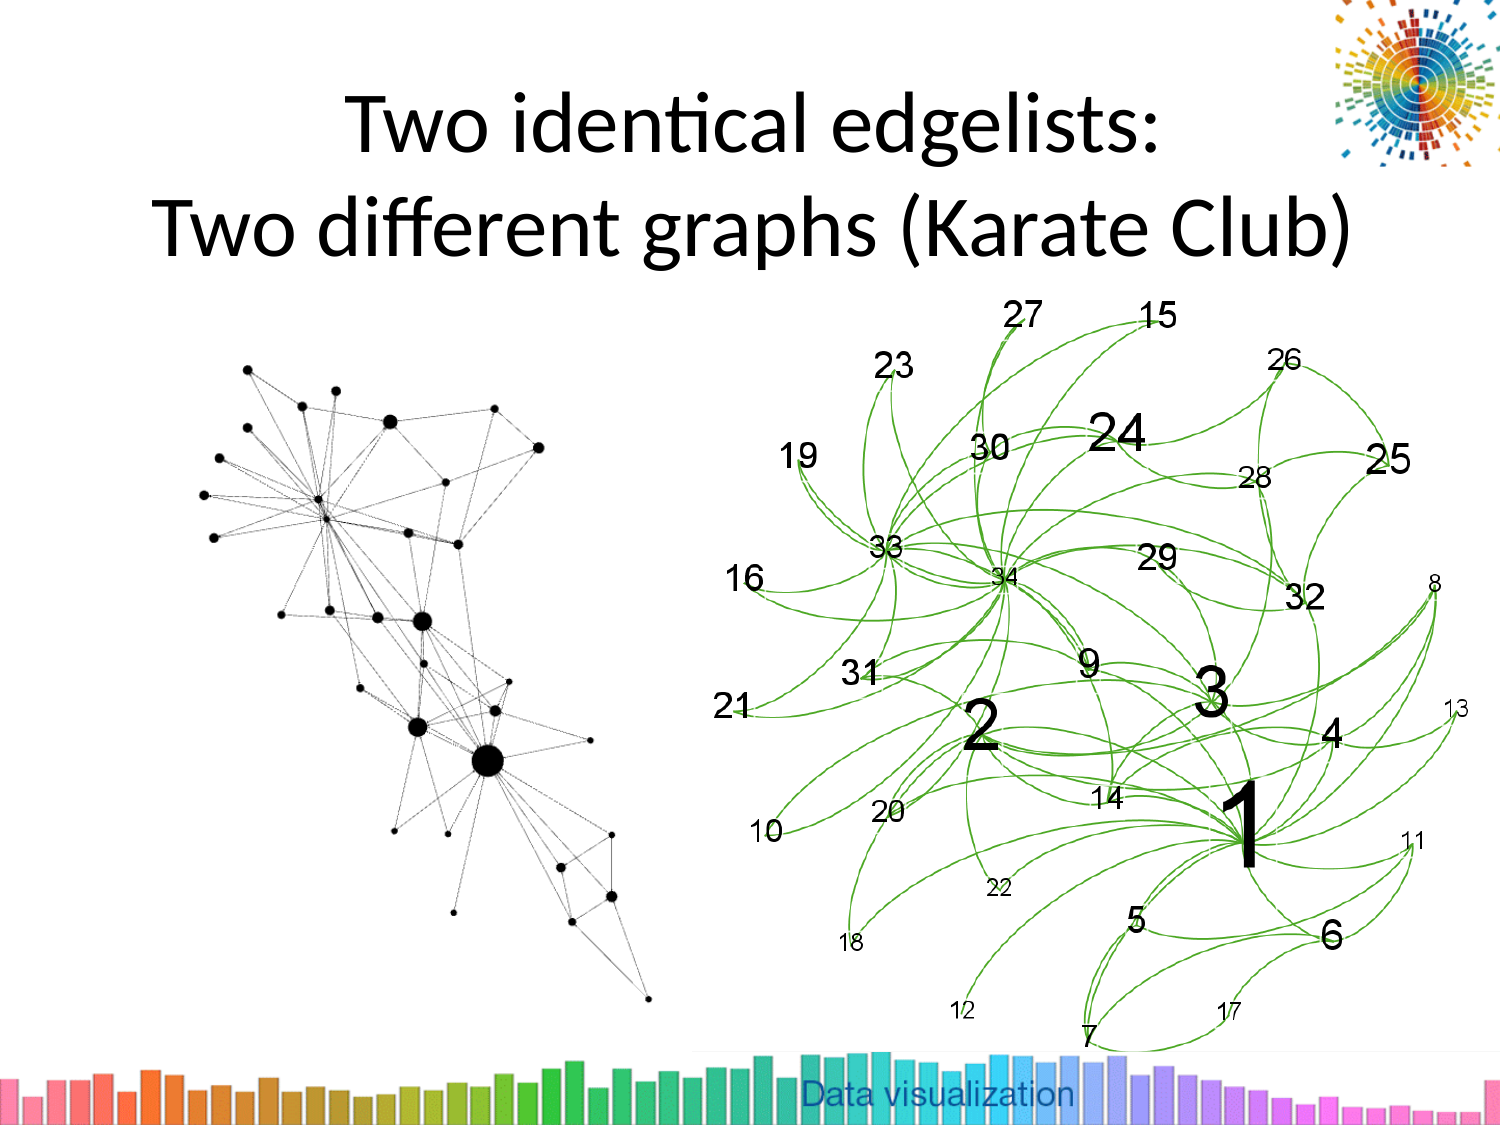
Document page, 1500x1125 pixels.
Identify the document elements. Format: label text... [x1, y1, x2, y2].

title Two identical edgelists: Two different graphs (Karate Club) [135, 50, 1373, 289]
picture [0, 0, 1500, 1125]
